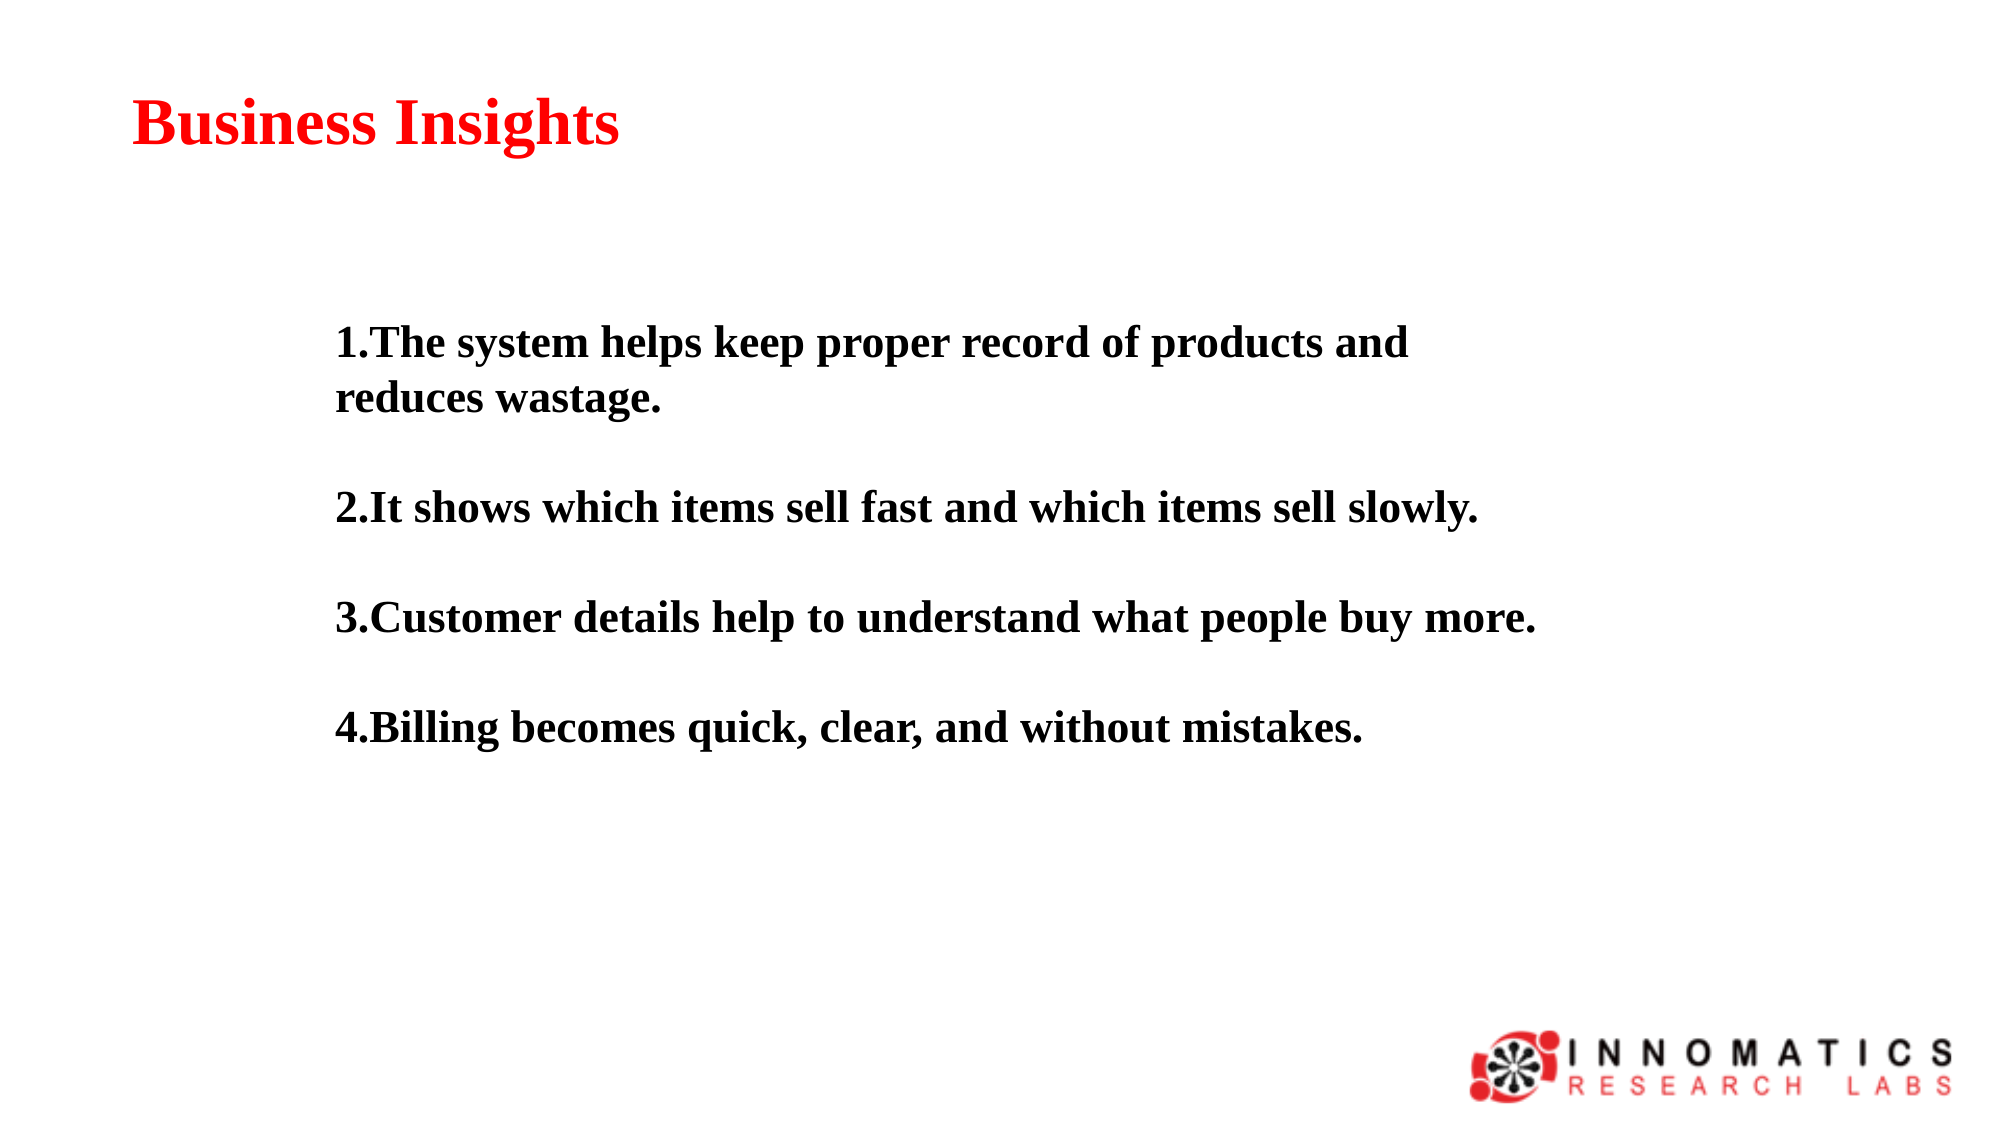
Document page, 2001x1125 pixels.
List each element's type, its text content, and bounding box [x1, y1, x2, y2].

picture [1445, 1014, 1975, 1125]
text_box 1.The system helps keep proper record of products and reduces wastage. 2.It shows which items sell fast and which items sell slowly. 3.Customer details help to understand what people buy more. 4.Billing becomes quick, clear, and without mistakes. [320, 304, 1563, 760]
text_box Business Insights [117, 70, 653, 165]
